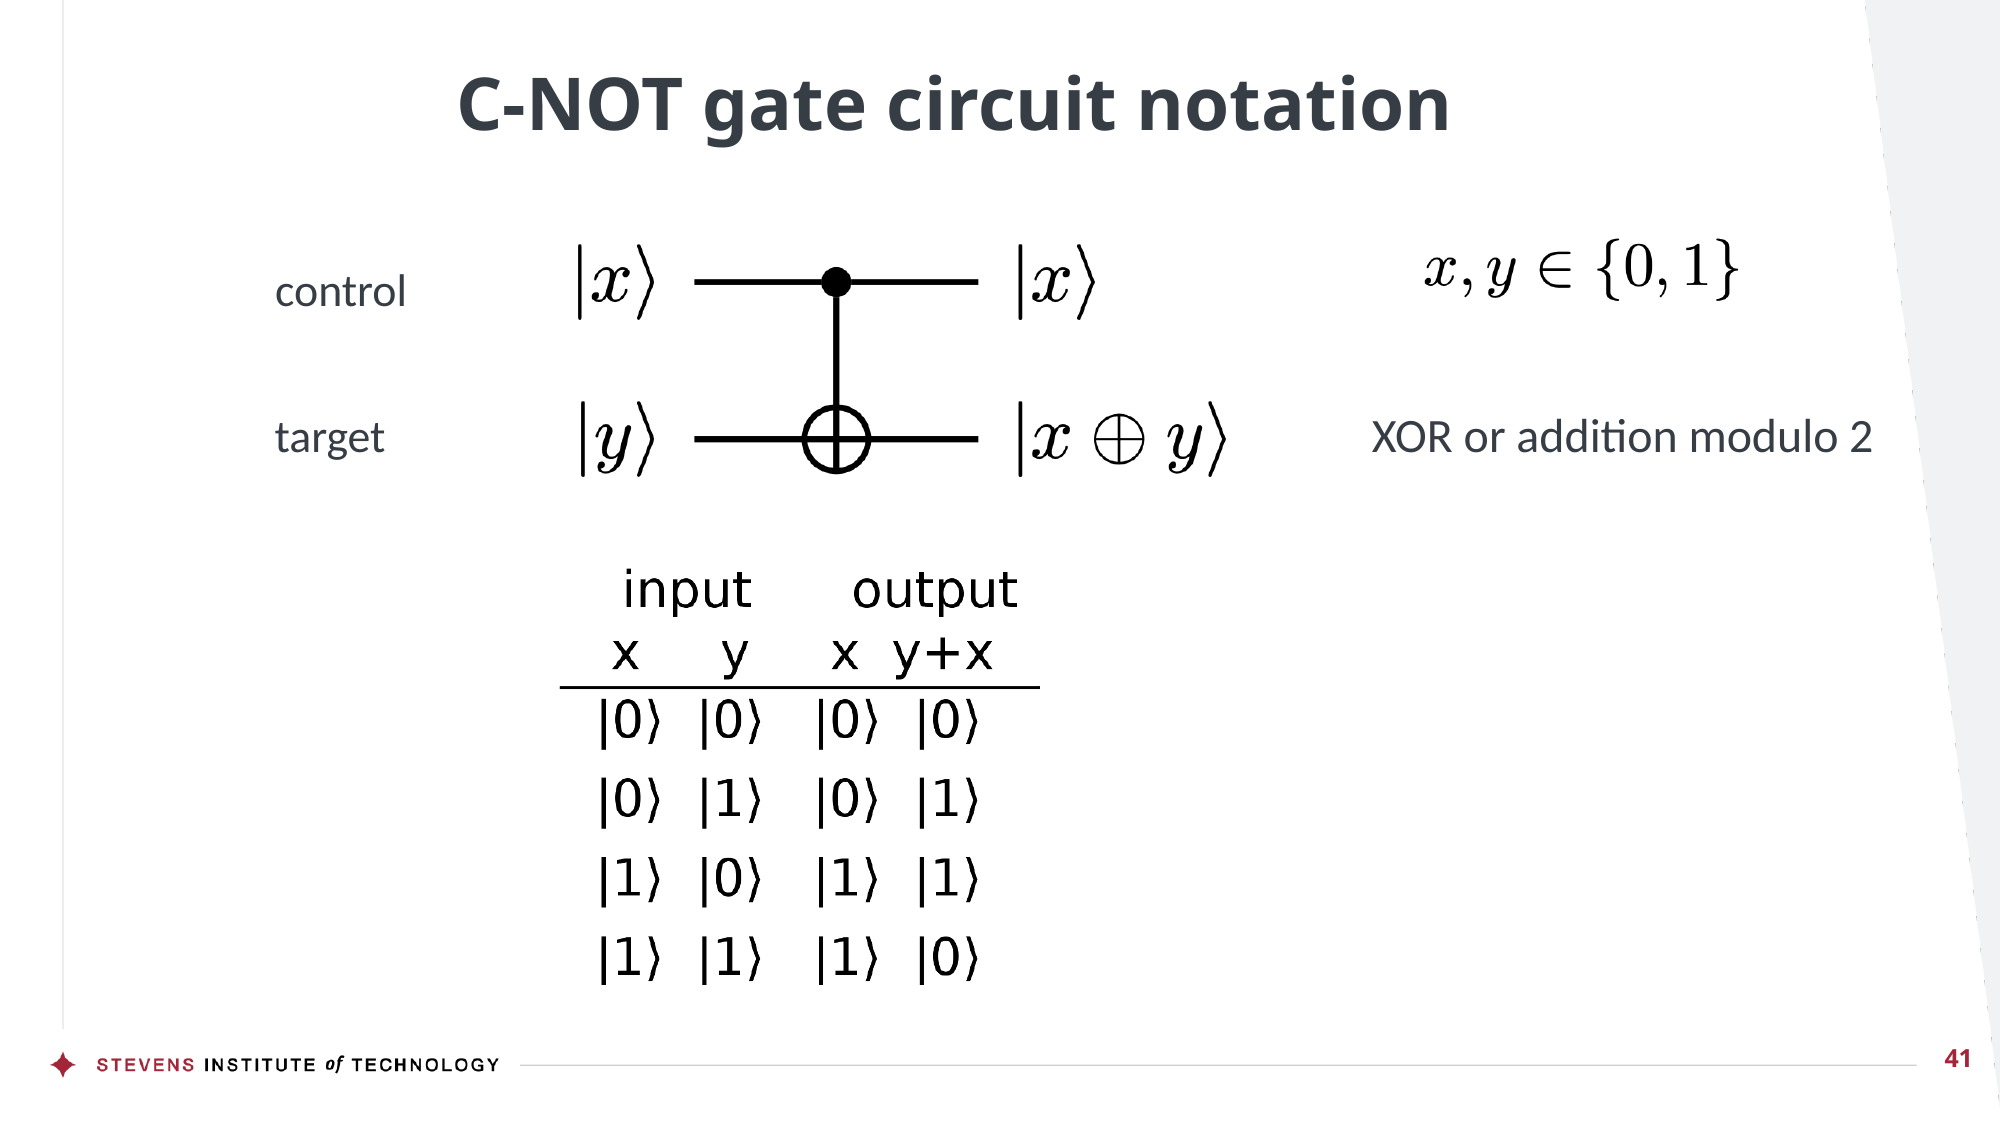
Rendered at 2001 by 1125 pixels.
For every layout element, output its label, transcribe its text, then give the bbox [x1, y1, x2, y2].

text_box XOR or addition modulo 2 [1357, 397, 2000, 470]
text_box target [259, 398, 401, 469]
picture [544, 539, 1061, 985]
slide_number 41 [1538, 1029, 1988, 1090]
picture [1416, 223, 1741, 316]
text_box control [260, 253, 423, 324]
picture [522, 197, 1252, 519]
title C-NOT gate circuit notation [106, 59, 1804, 181]
